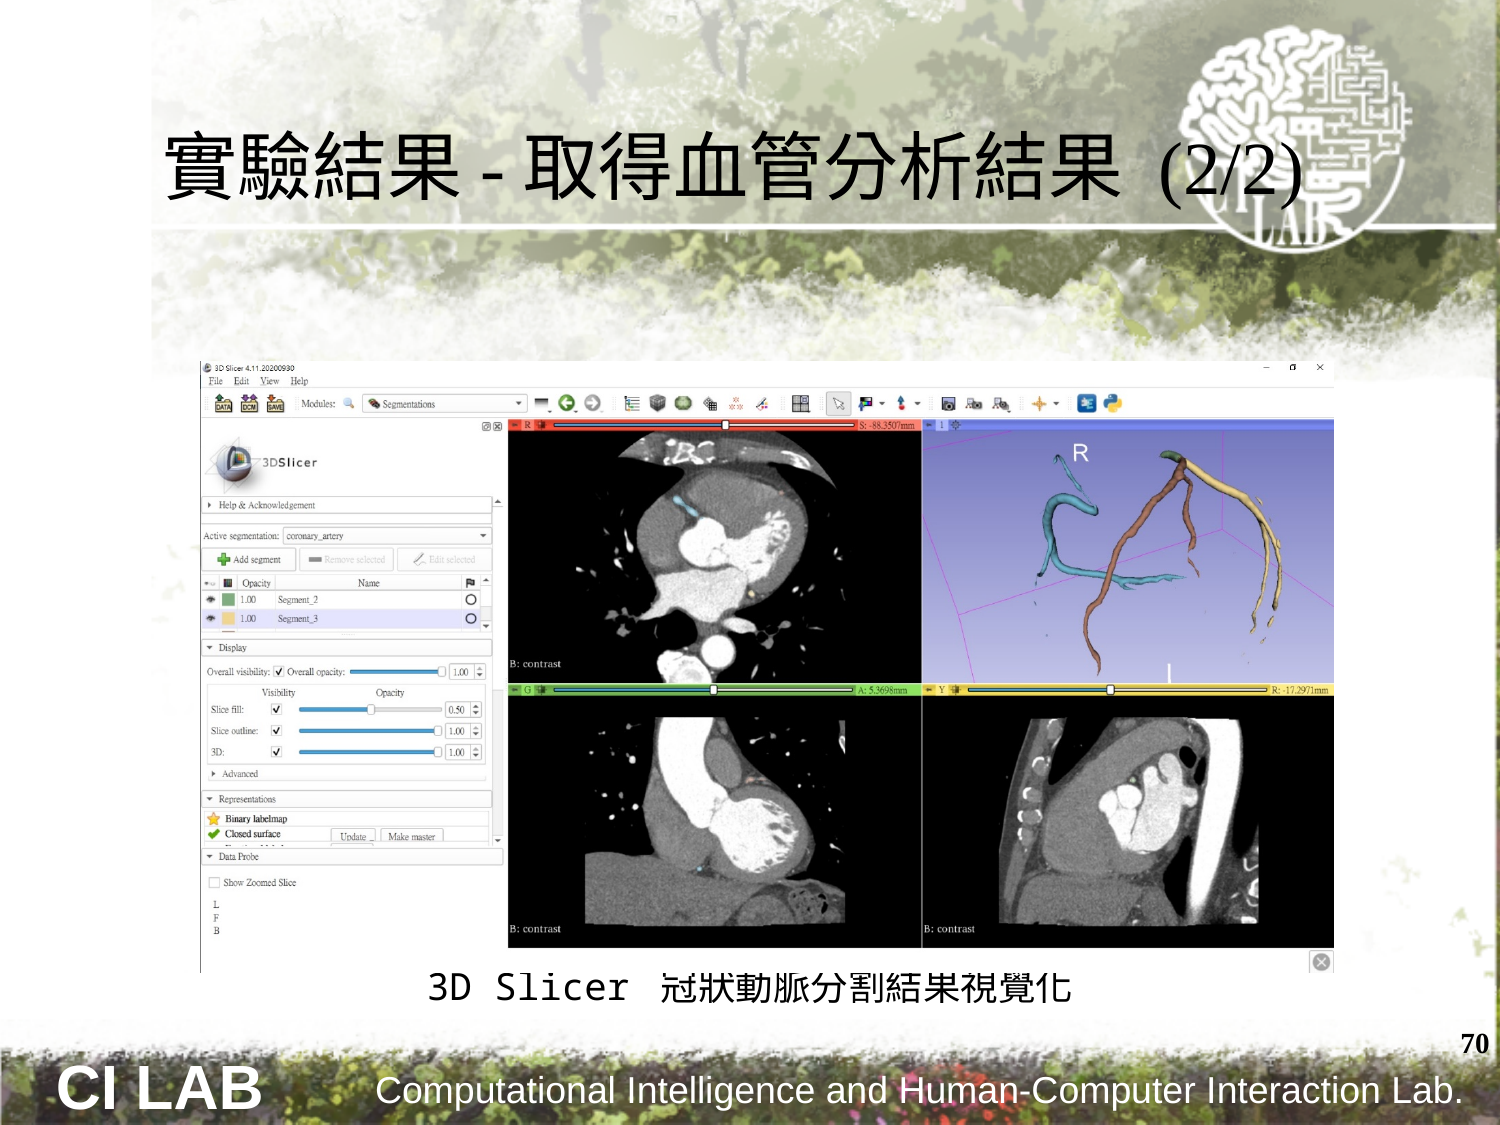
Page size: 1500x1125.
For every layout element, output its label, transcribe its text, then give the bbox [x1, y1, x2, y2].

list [199, 361, 1334, 973]
title 實驗結果-取得血管分析結果 (2/2) [147, 31, 1448, 219]
picture [0, 0, 1500, 1125]
text_box 3D Slicer 冠狀動脈分割結果視覺化 [412, 980, 1088, 1016]
slide_number 70 [1426, 985, 1500, 1067]
